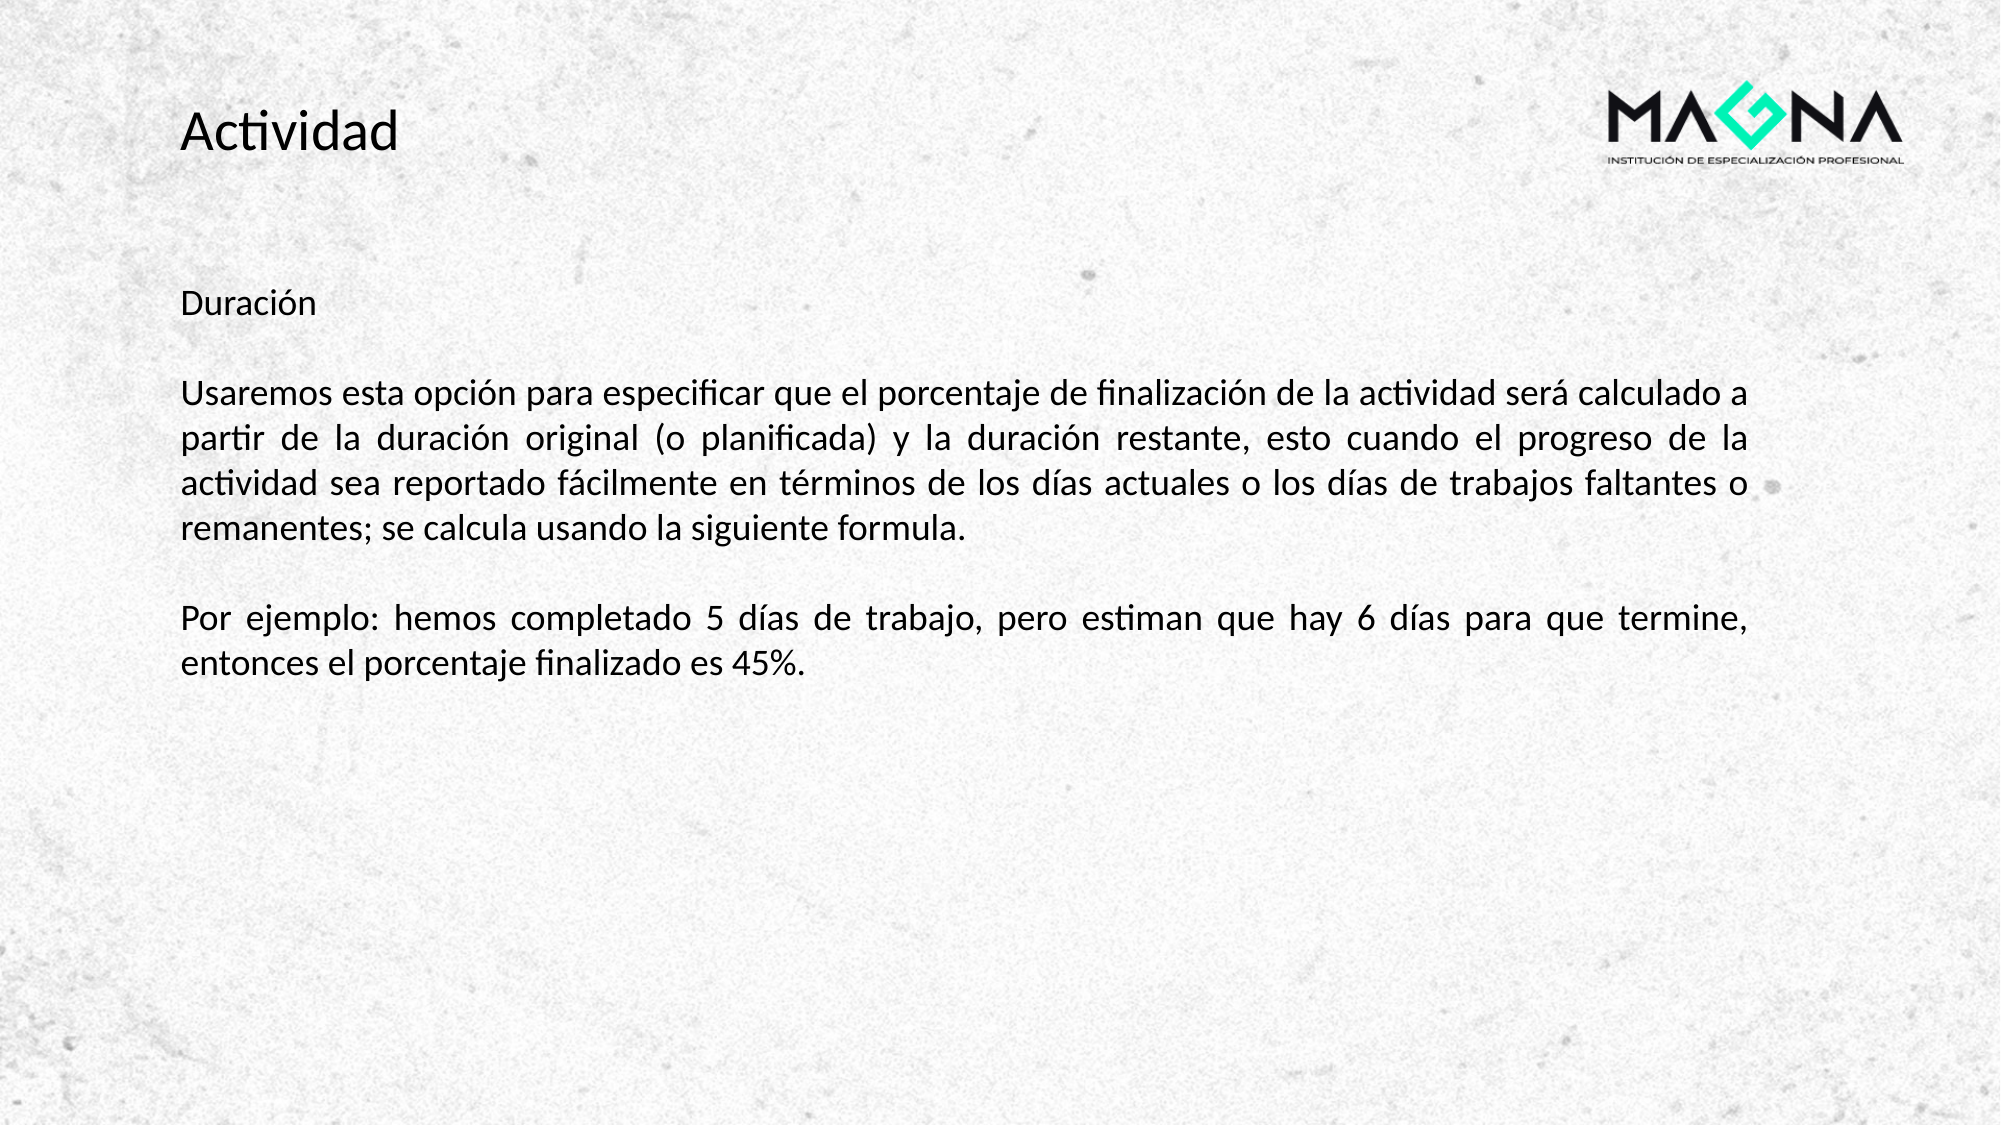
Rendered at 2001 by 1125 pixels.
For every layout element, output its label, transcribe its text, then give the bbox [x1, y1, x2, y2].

text_box Duración Usaremos esta opción para especificar que el porcentaje de finalización de la actividad será calculado a partir de la duración original (o planificada) y la duración restante, esto cuando el progreso de la actividad sea reportado fácilmente en términos de los días actuales o los días de trabajos faltantes o remanentes; se calcula usando la siguiente formula. Por ejemplo: hemos completado 5 días de trabajo, pero estiman que hay 6 días para que termine, entonces el porcentaje finalizado es 45%. [165, 270, 1766, 691]
text_box Actividad [165, 85, 1166, 170]
picture [0, 0, 2001, 1125]
